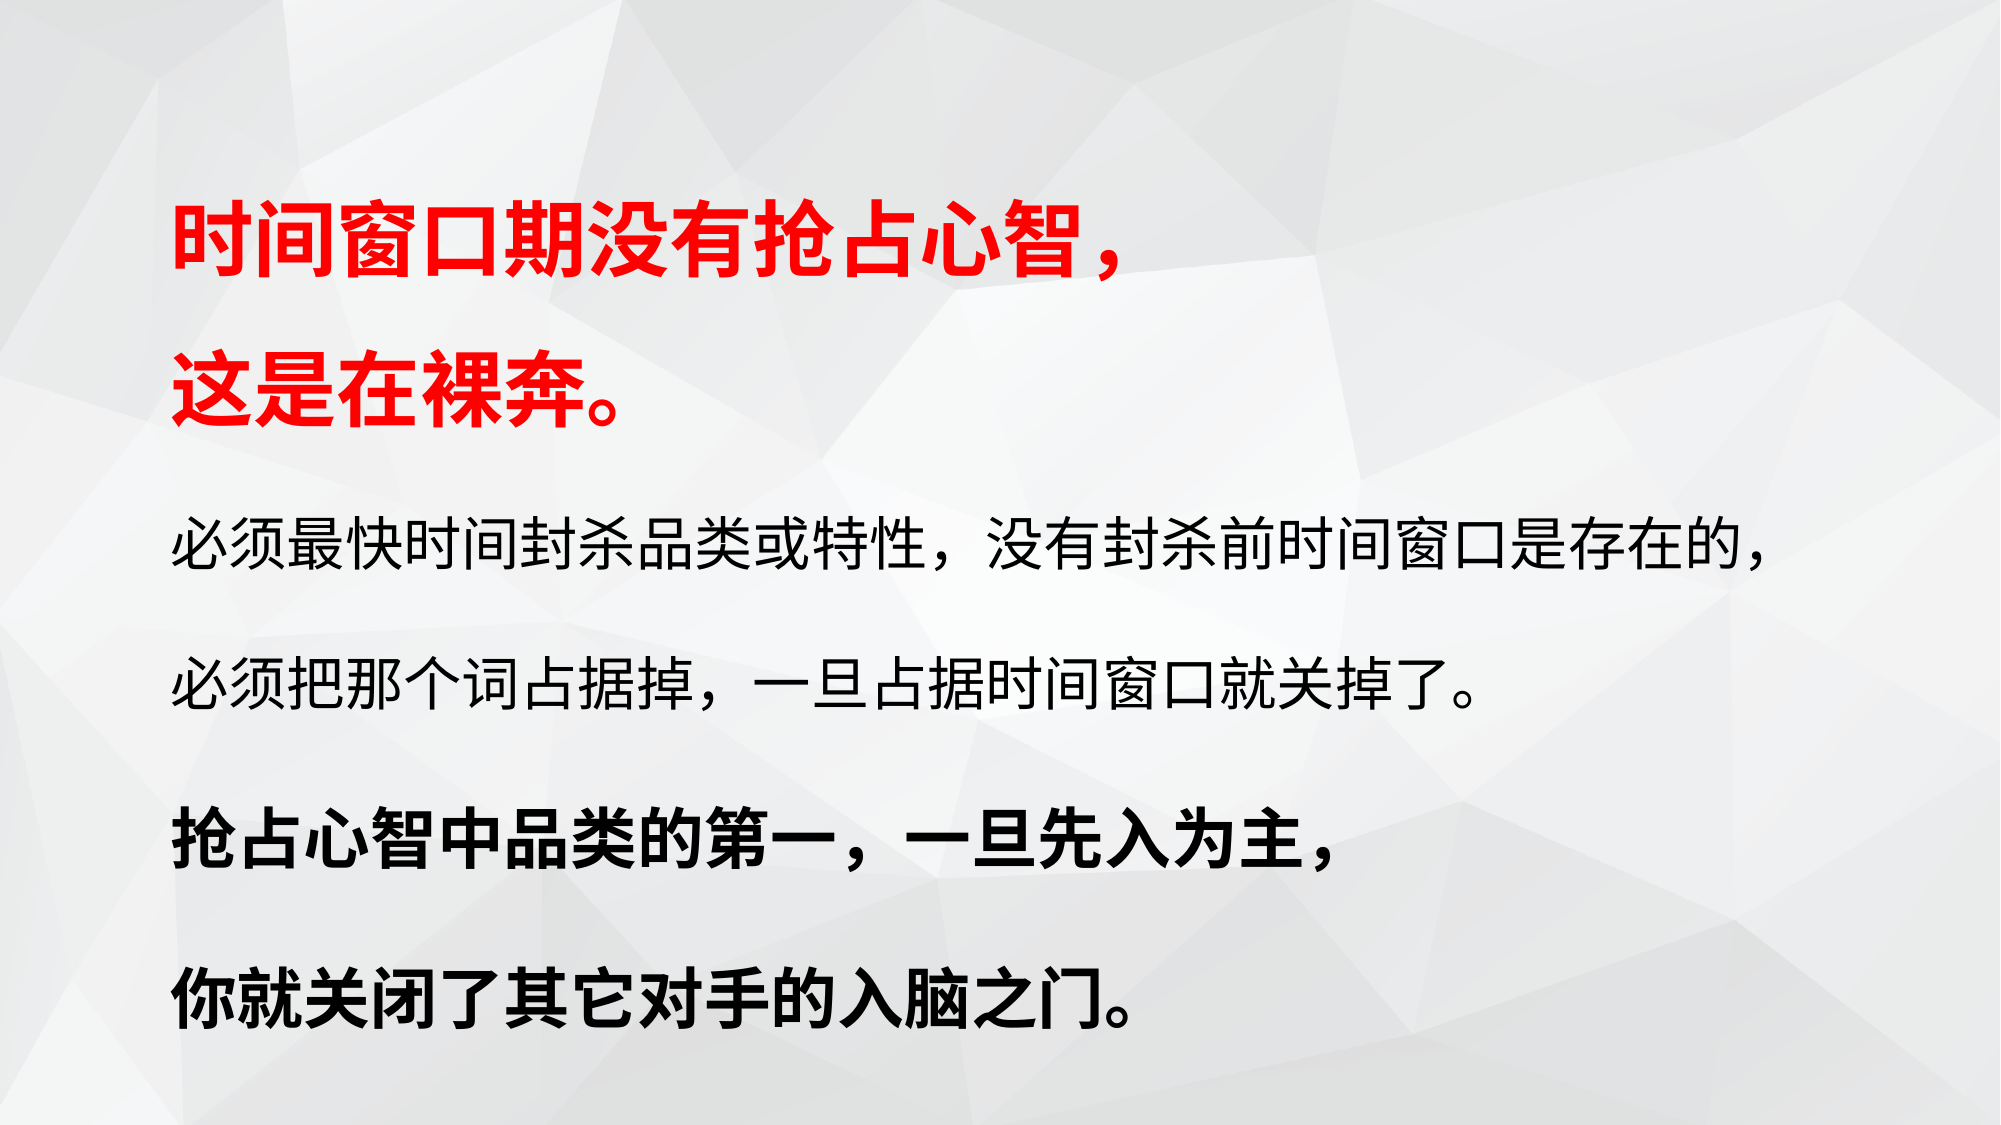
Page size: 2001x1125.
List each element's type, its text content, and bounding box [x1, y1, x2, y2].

picture [0, 0, 2001, 1125]
text_box 时间窗口期没有抢占心智， 这是在裸奔。 必须最快时间封杀品类或特性，没有封杀前时间窗口是存在的，必须把那个词占据掉，一旦占据时间窗口就关掉了。 抢占心智中品类的第一，一旦先入为主， 你就关闭了其它对手的入脑之门。 [155, 129, 1847, 1045]
